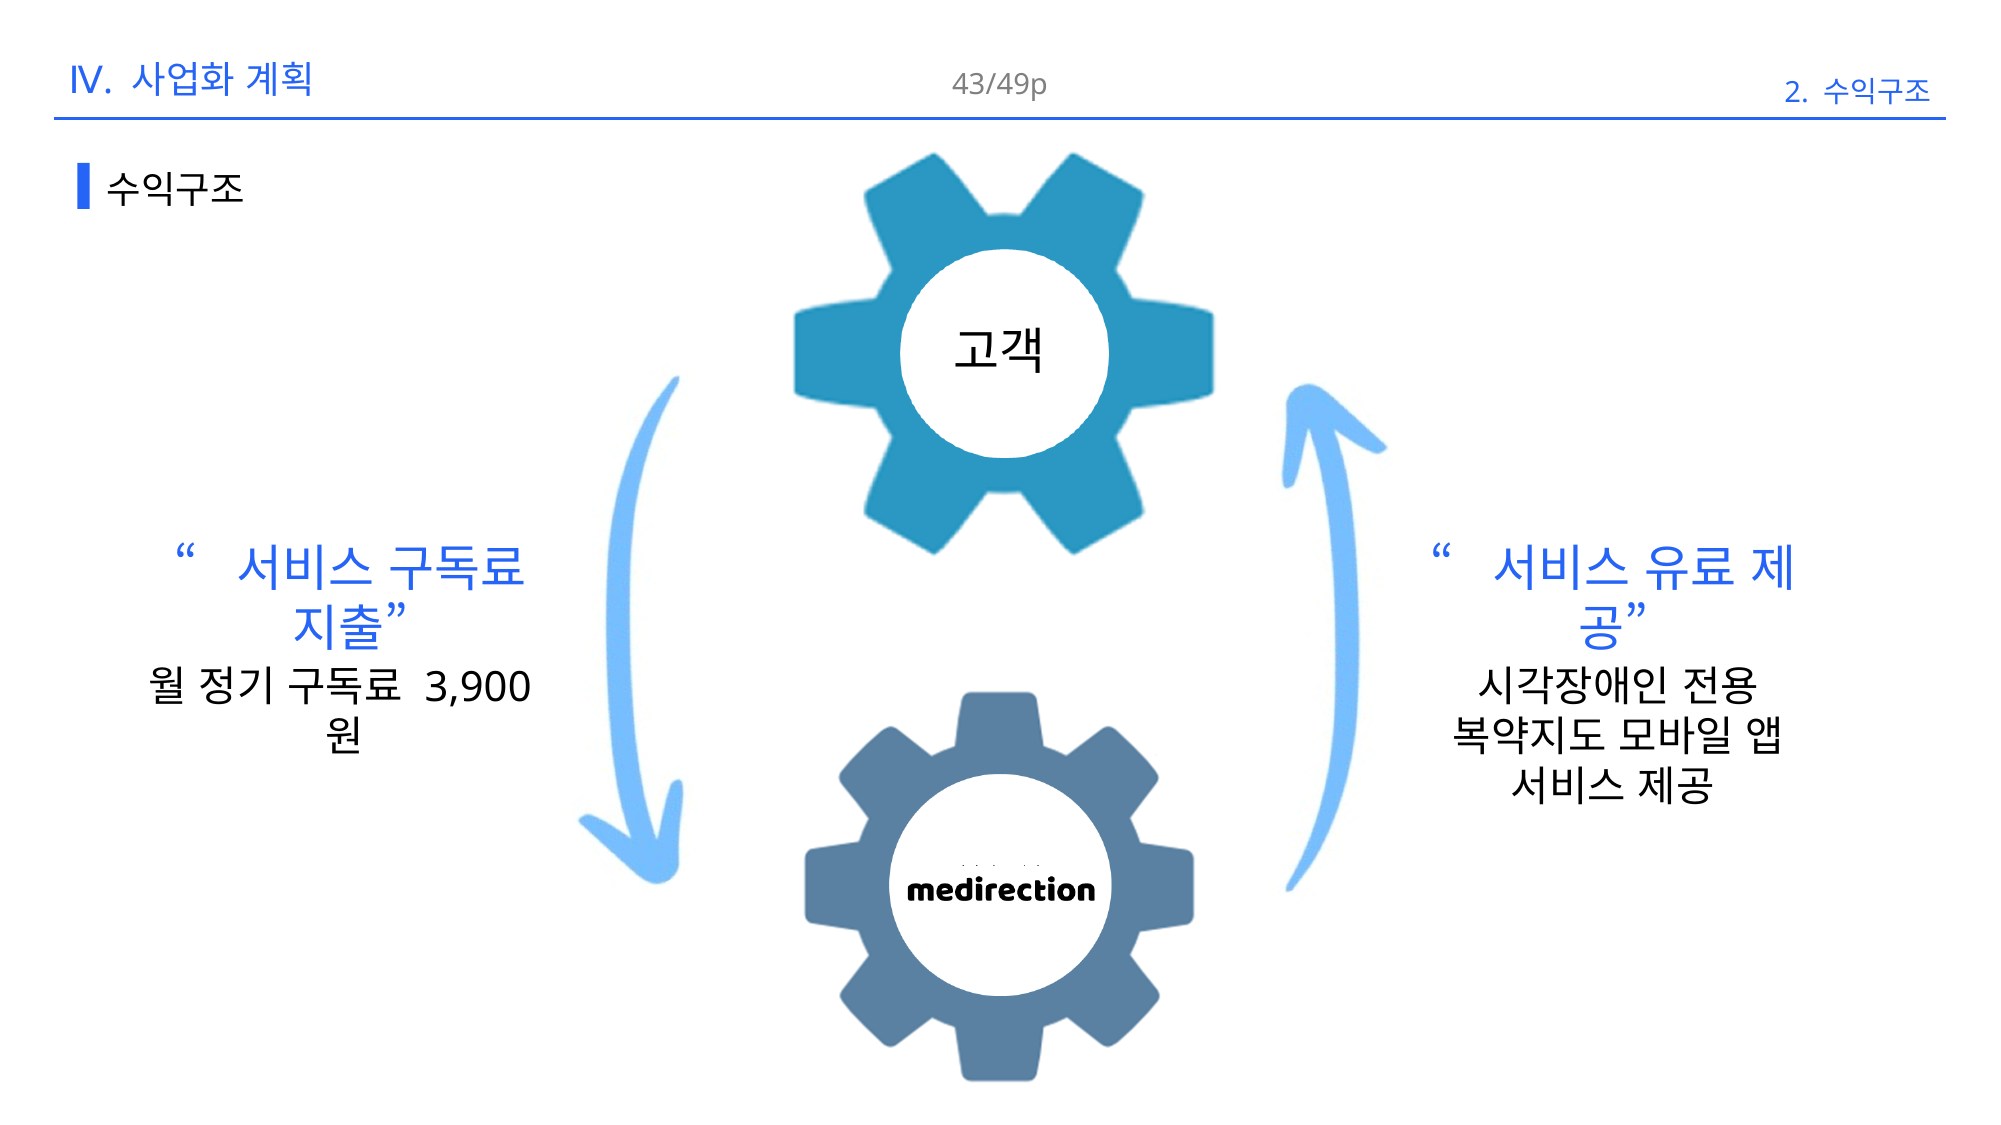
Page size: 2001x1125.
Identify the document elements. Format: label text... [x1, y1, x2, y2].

text_box Ⅳ. 사업화 계획 [53, 119, 394, 127]
text_box 2. 수익구조 [1606, 119, 1947, 126]
text_box 2. 수익구조 [1606, 46, 1947, 118]
text_box “서비스 구독료 지출” [122, 529, 479, 652]
text_box Ⅳ. 사업화 계획 [53, 48, 394, 118]
text_box 43/49p [830, 39, 1170, 118]
text_box 시각장애인 전용 복약지도 모바일 앱 서비스 제공 [1484, 652, 1847, 817]
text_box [0, 149, 260, 229]
text_box “서비스 유료 제공” [1484, 529, 1842, 652]
text_box 월 정기 구독료 3,900원 [116, 652, 479, 767]
picture [385, 137, 1484, 1086]
